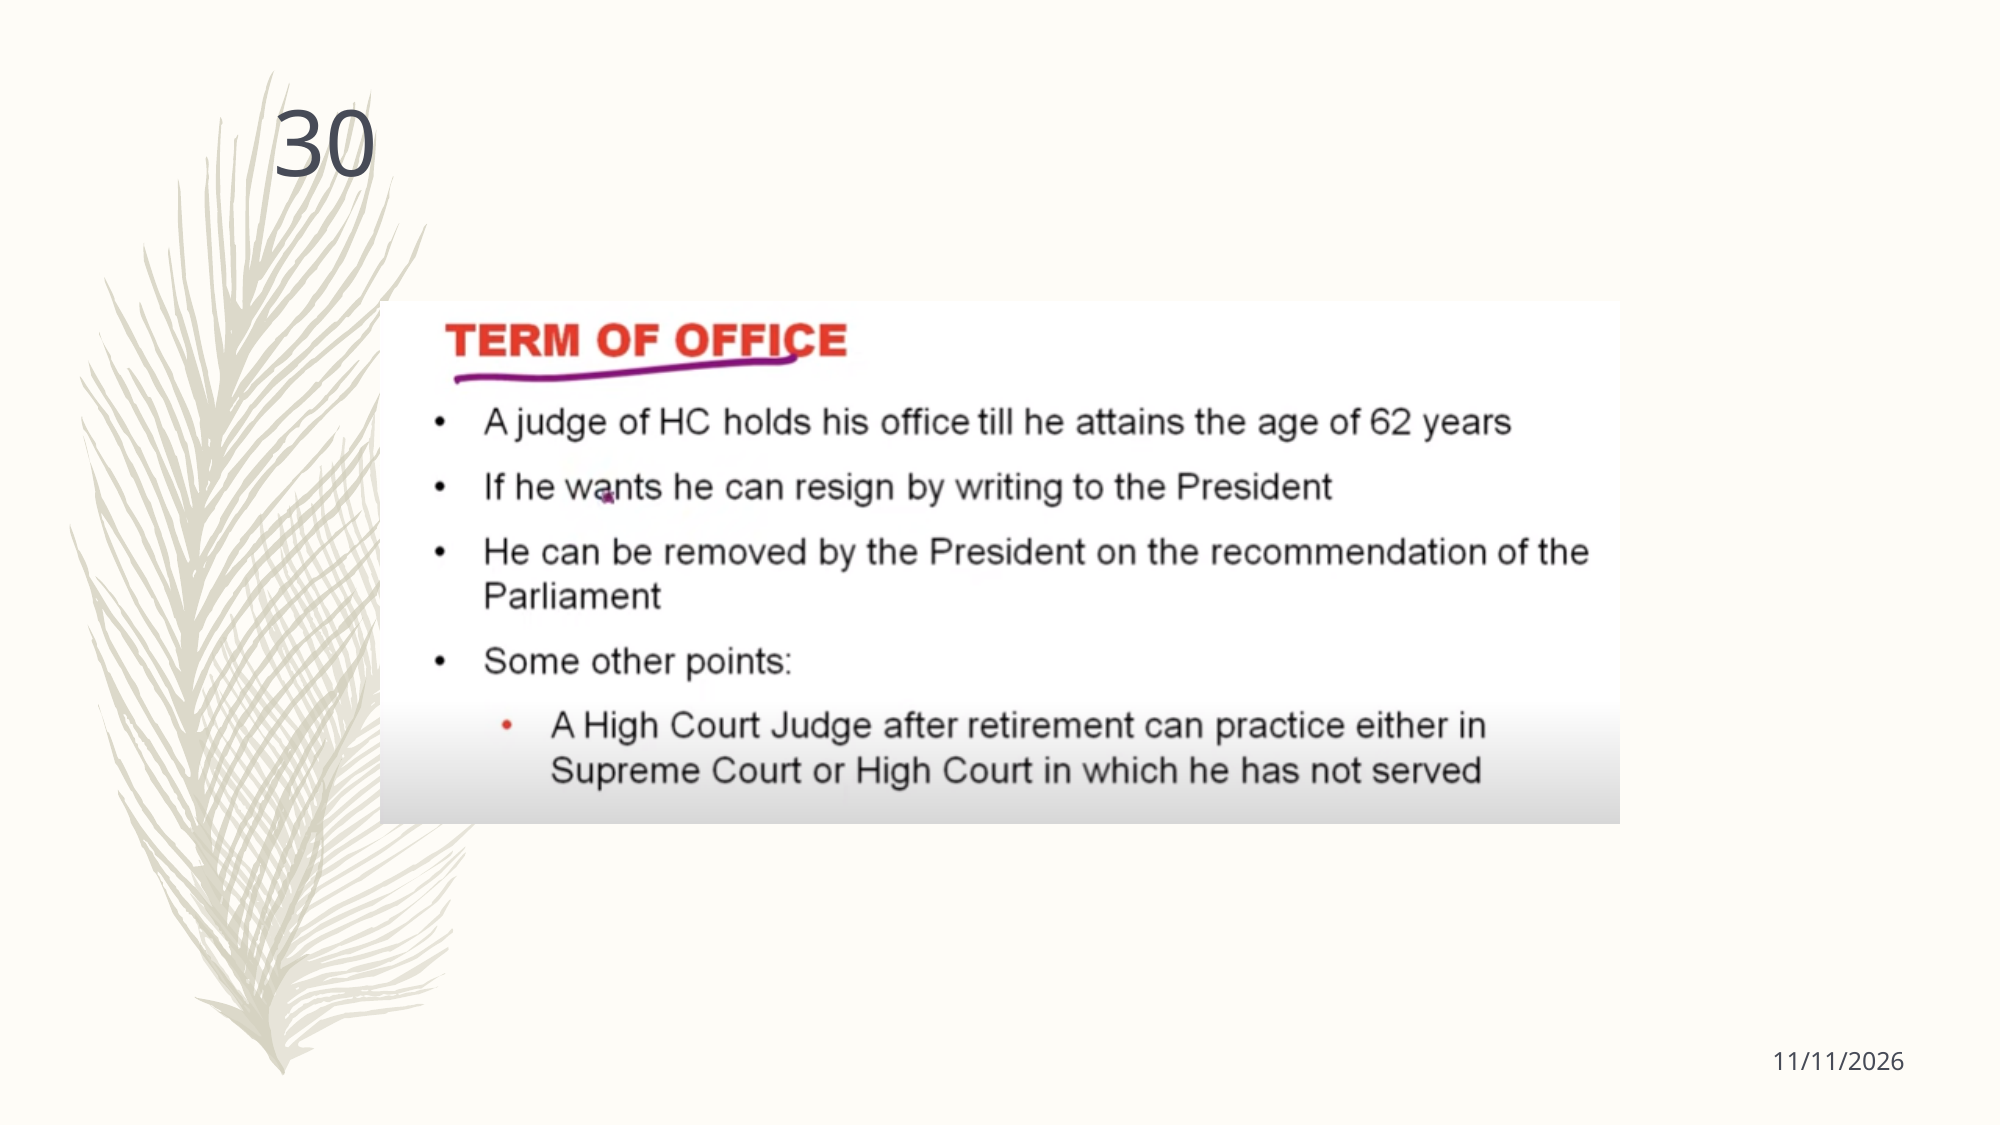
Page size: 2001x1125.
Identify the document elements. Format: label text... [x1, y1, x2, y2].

picture [380, 301, 1620, 824]
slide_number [1470, 1032, 1920, 1093]
slide_number 30 [84, 118, 394, 218]
